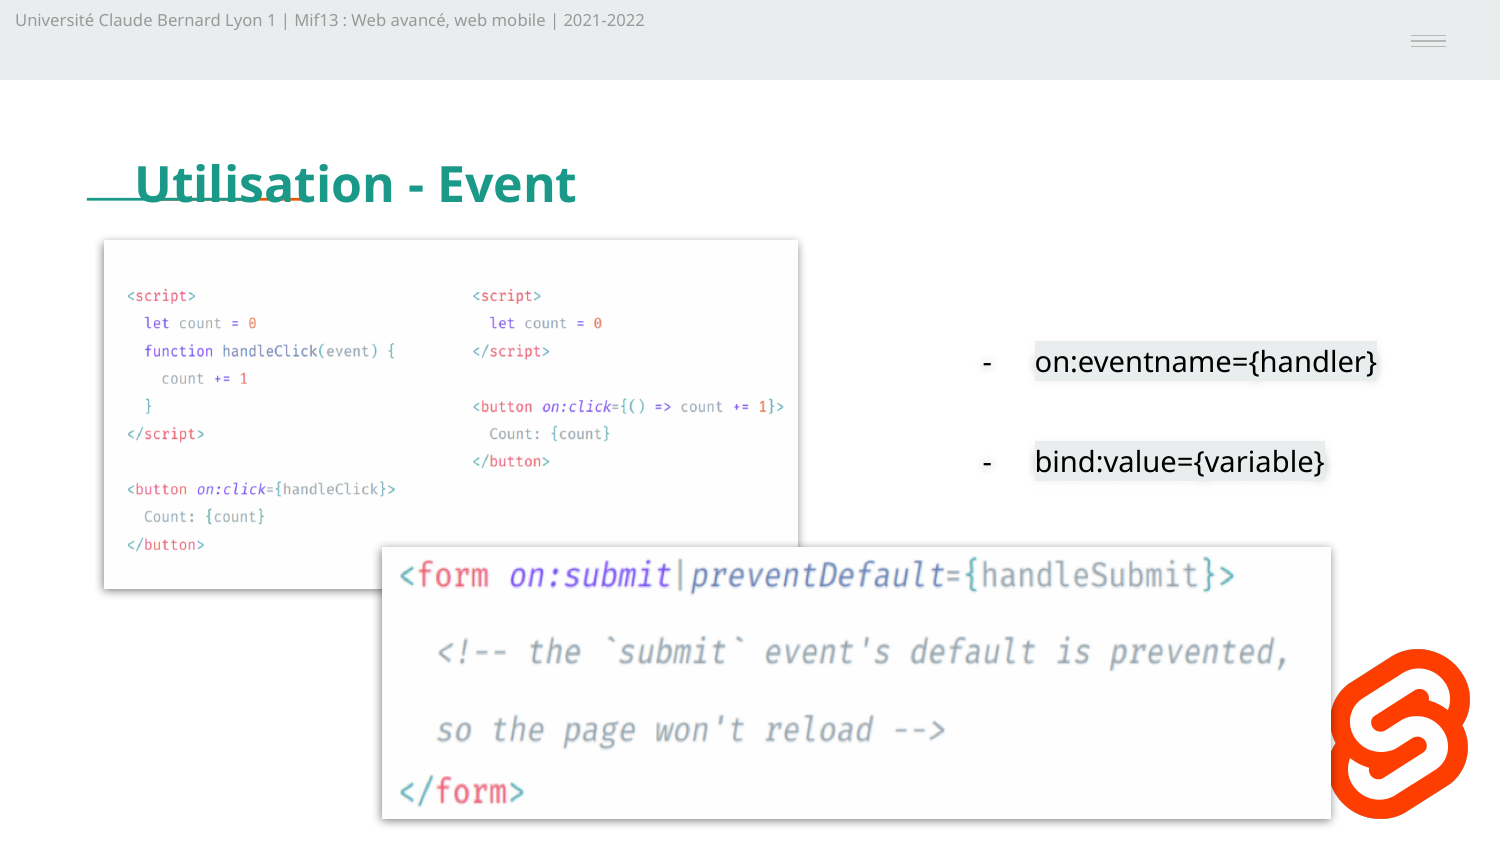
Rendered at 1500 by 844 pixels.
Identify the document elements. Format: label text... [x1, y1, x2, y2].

text_box Université Claude Bernard Lyon 1 | Mif13 : Web avancé, web mobile | 2021-2022 [0, 0, 690, 40]
text_box on:eventname={handler} [944, 328, 1437, 394]
title Utilisation - Event [119, 107, 1381, 196]
text_box bind:value={variable} [944, 428, 1437, 494]
picture [103, 240, 1470, 820]
